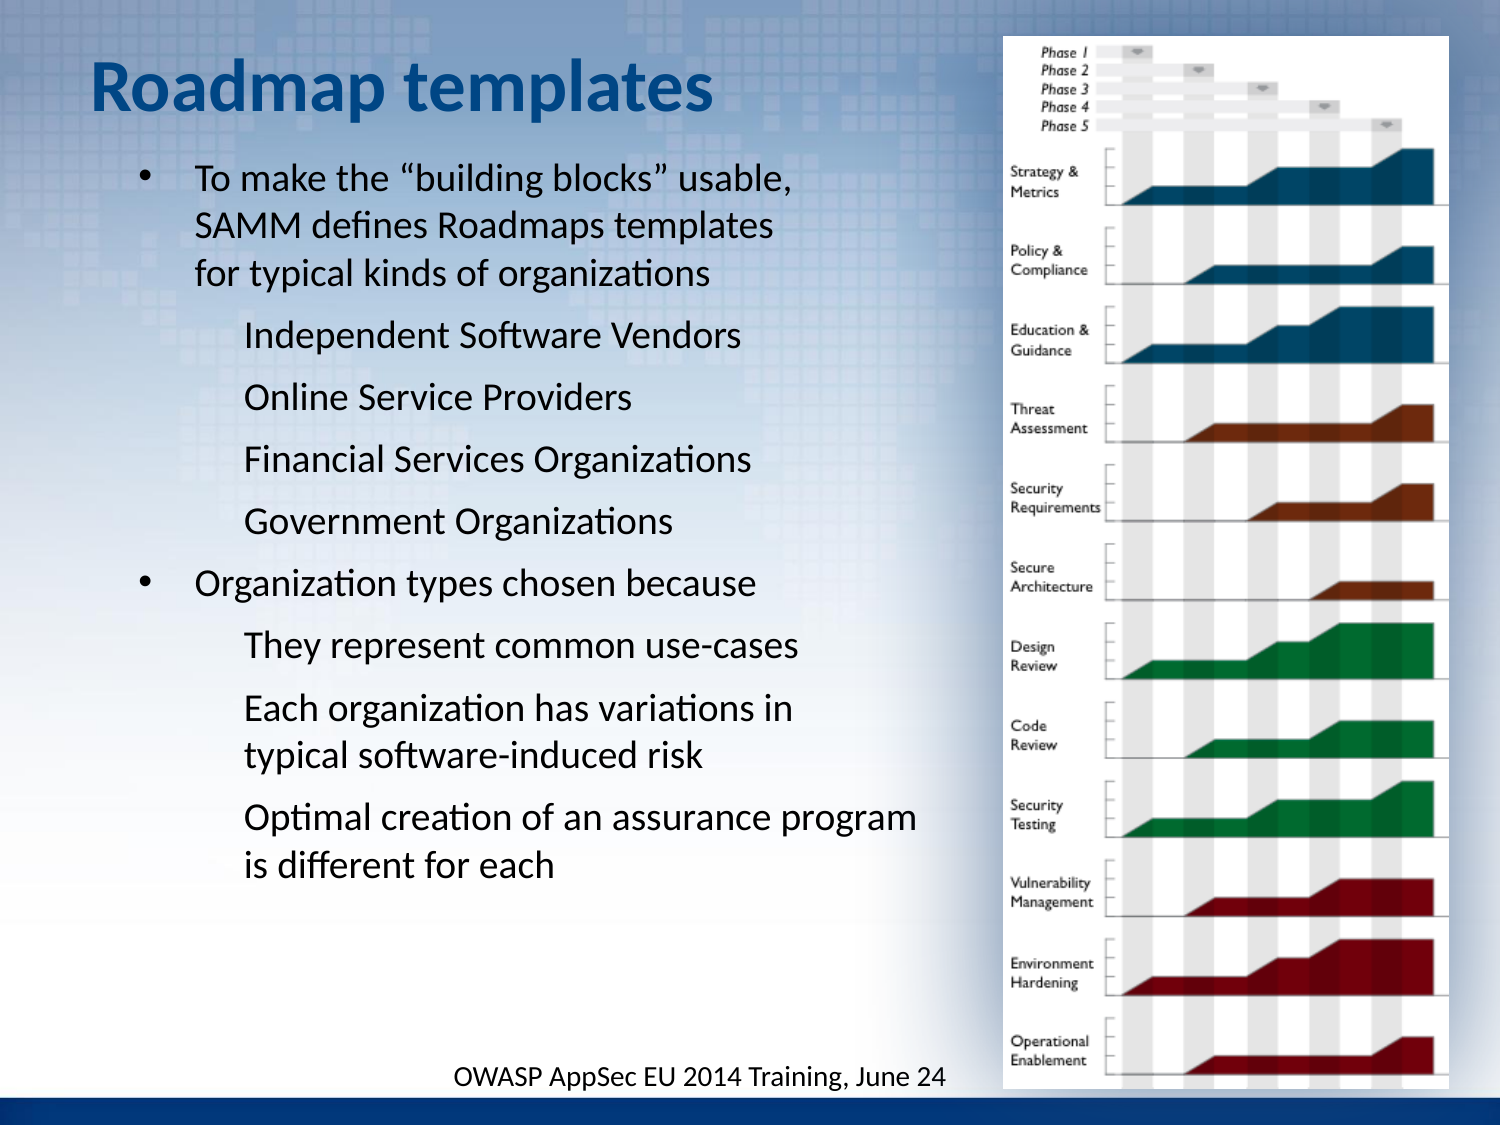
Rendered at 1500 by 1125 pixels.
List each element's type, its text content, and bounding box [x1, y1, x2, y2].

footer OWASP AppSec EU 2014 Training, June 24 [258, 1042, 1142, 1103]
list To make the “building blocks” usable, SAMM defines Roadmaps templates for typical kinds of organizations Independent Software Vendors Online Service Providers Financial Services Organizations Government Organizations Organization types chosen because They represent common use-cases Each organization has variations in typical software-induced risk Optimal creation of an assurance program is different for each [75, 136, 891, 1028]
picture [0, 0, 1500, 1125]
title Roadmap templates [75, 45, 901, 119]
